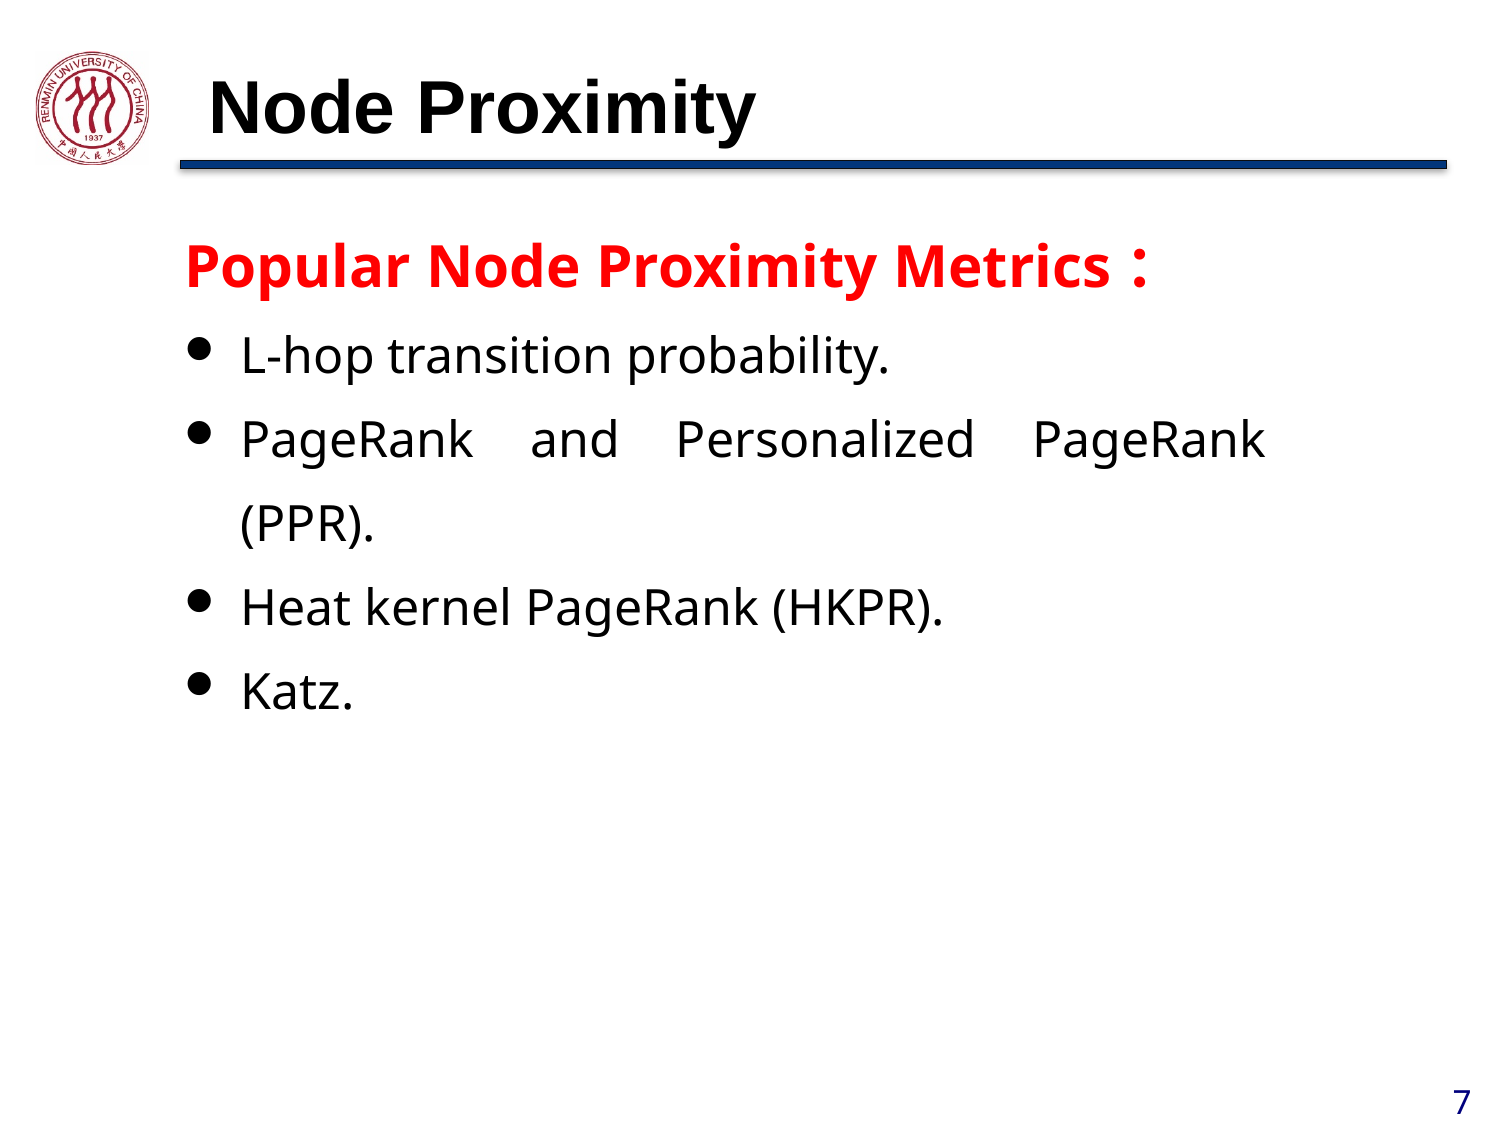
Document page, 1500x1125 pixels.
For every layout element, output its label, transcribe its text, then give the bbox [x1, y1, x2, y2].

picture [35, 51, 149, 165]
title Node Proximity [193, 10, 1495, 197]
text_box Popular Node Proximity Metrics： L-hop transition probability. PageRank and Personalized PageRank (PPR). Heat kernel PageRank (HKPR). Katz. [169, 194, 1282, 727]
